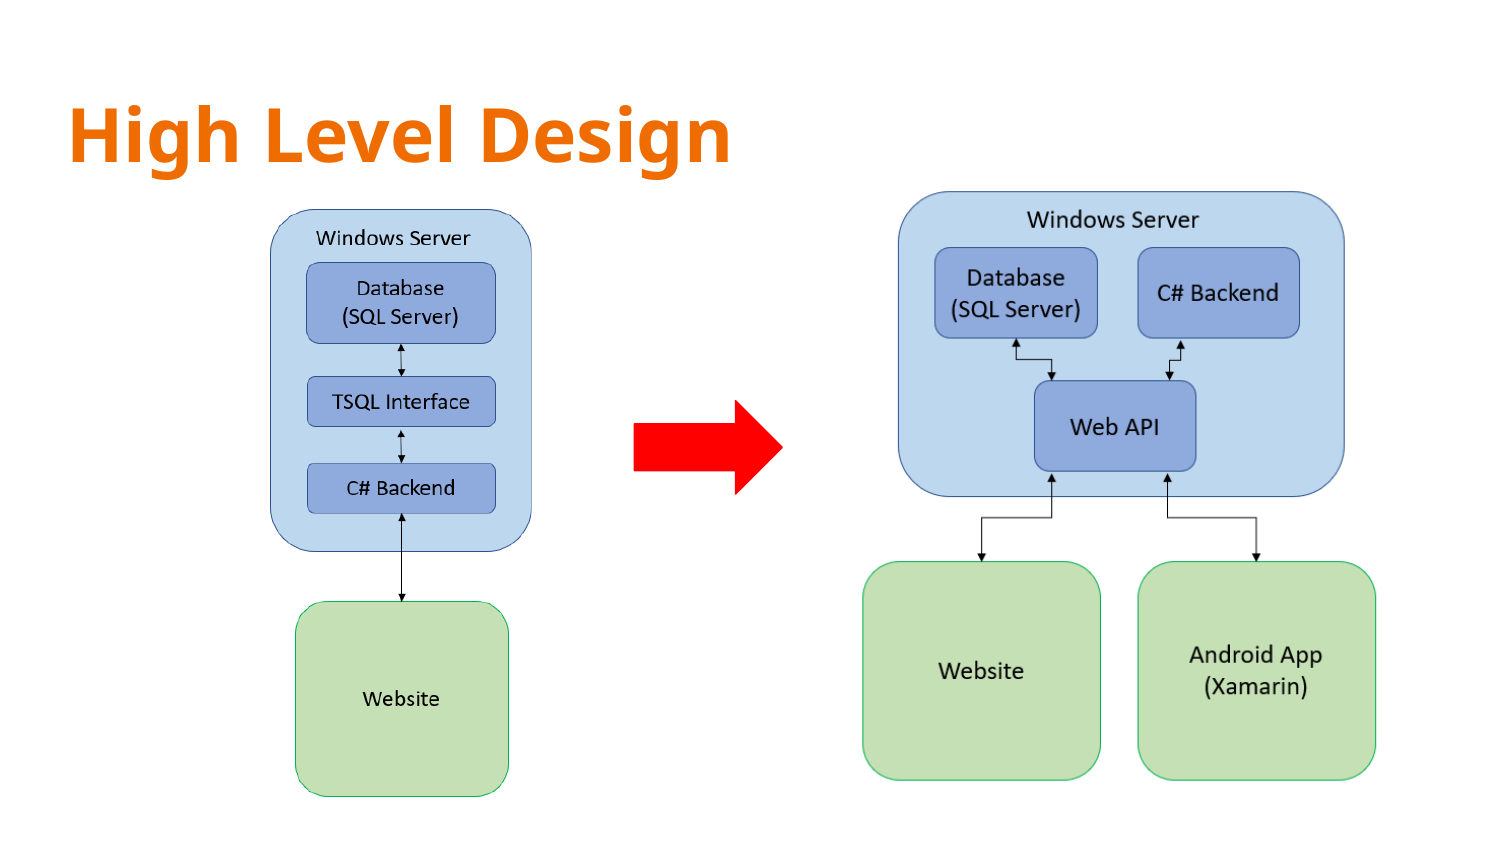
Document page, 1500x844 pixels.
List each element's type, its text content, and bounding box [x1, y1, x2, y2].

text_box [634, 400, 783, 494]
picture [258, 205, 532, 802]
picture [838, 180, 1429, 802]
title High Level Design [51, 72, 1449, 189]
